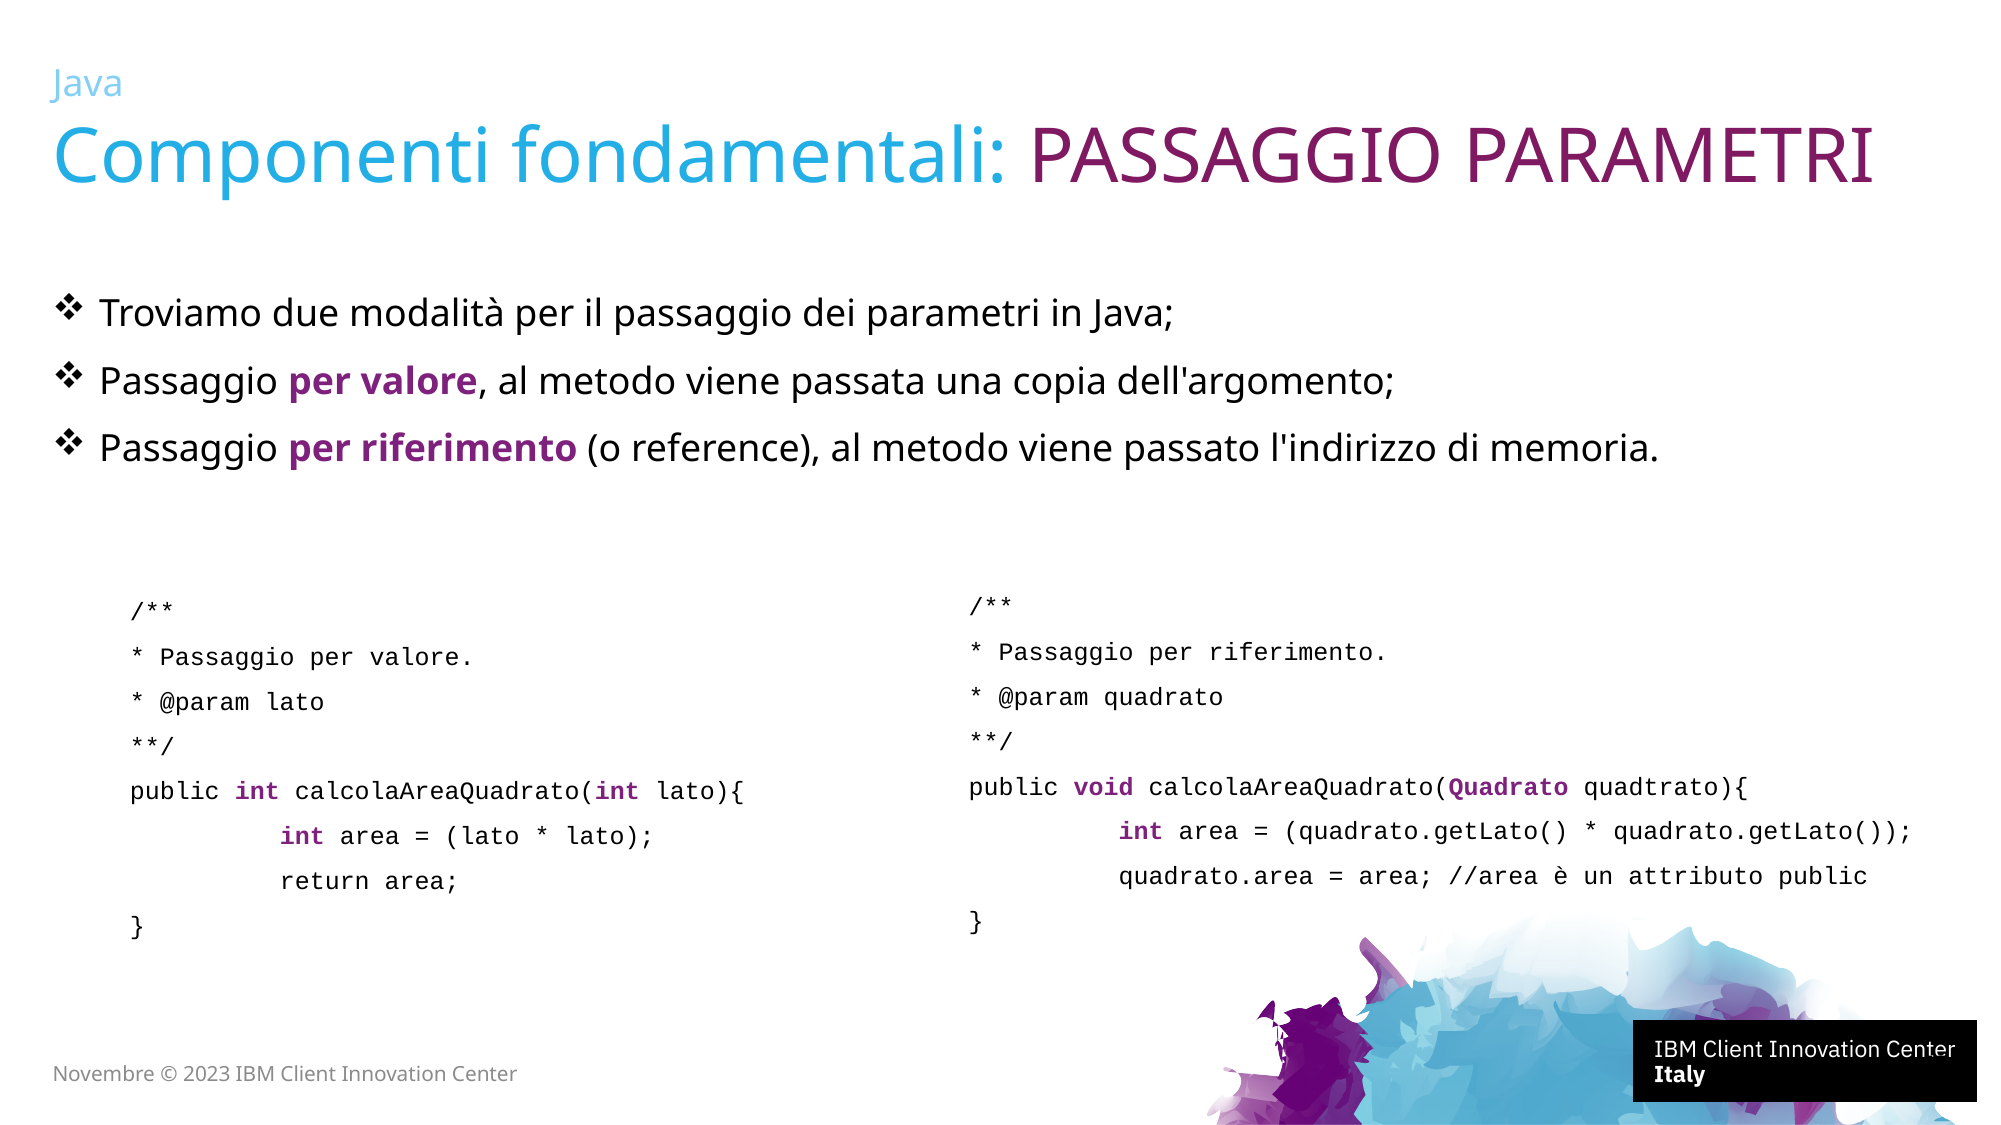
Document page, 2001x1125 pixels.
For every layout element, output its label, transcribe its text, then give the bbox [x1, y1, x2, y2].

title Componenti fondamentali: PASSAGGIO PARAMETRI [37, 105, 1949, 211]
picture [1166, 942, 1977, 1125]
list Java [37, 56, 713, 106]
text_box 48 [1881, 1039, 1961, 1085]
footer Novembre © 2023 IBM Client Innovation Center [37, 1042, 1000, 1103]
text_box /** * Passaggio per riferimento. * @param quadrato **/ public void calcolaAreaQuadrato(Quadrato quadtrato){ int area = (quadrato.getLato() * quadrato.getLato()); quadrato.area = area; //area è un attributo public } [878, 568, 2000, 942]
text_box Troviamo due modalità per il passaggio dei parametri in Java; Passaggio per valore, al metodo viene passata una copia dell'argomento; Passaggio per riferimento (o reference), al metodo viene passato l'indirizzo di memoria. [37, 259, 1899, 510]
text_box /** * Passaggio per valore. * @param lato **/ public int calcolaAreaQuadrato(int lato){ int area = (lato * lato); return area; } [40, 573, 760, 947]
